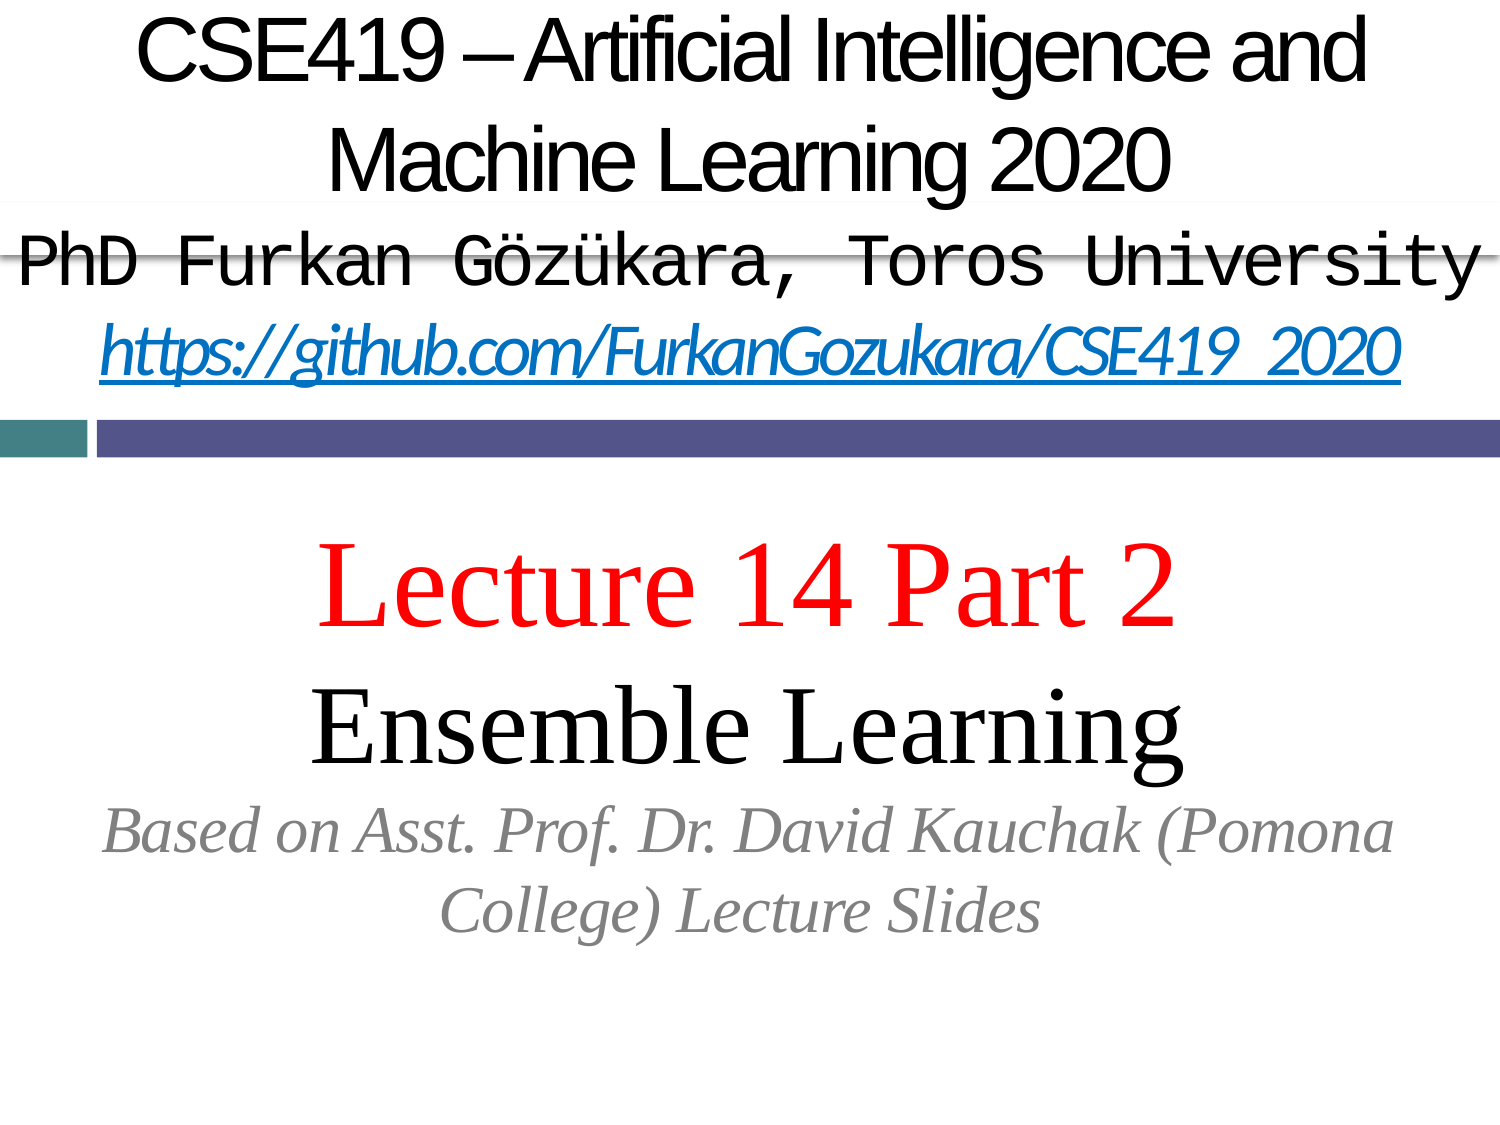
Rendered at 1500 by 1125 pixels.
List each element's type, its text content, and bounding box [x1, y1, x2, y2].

text_box Lecture 14 Part 2 Ensemble Learning Based on Asst. Prof. Dr. David Kauchak (Pomona College) Lecture Slides [0, 499, 1499, 946]
text_box CSE419 – Artificial Intelligence and Machine Learning 2020 PhD Furkan Gözükara, Toros University https://github.com/FurkanGozukara/CSE419_2020 [0, 0, 1500, 590]
